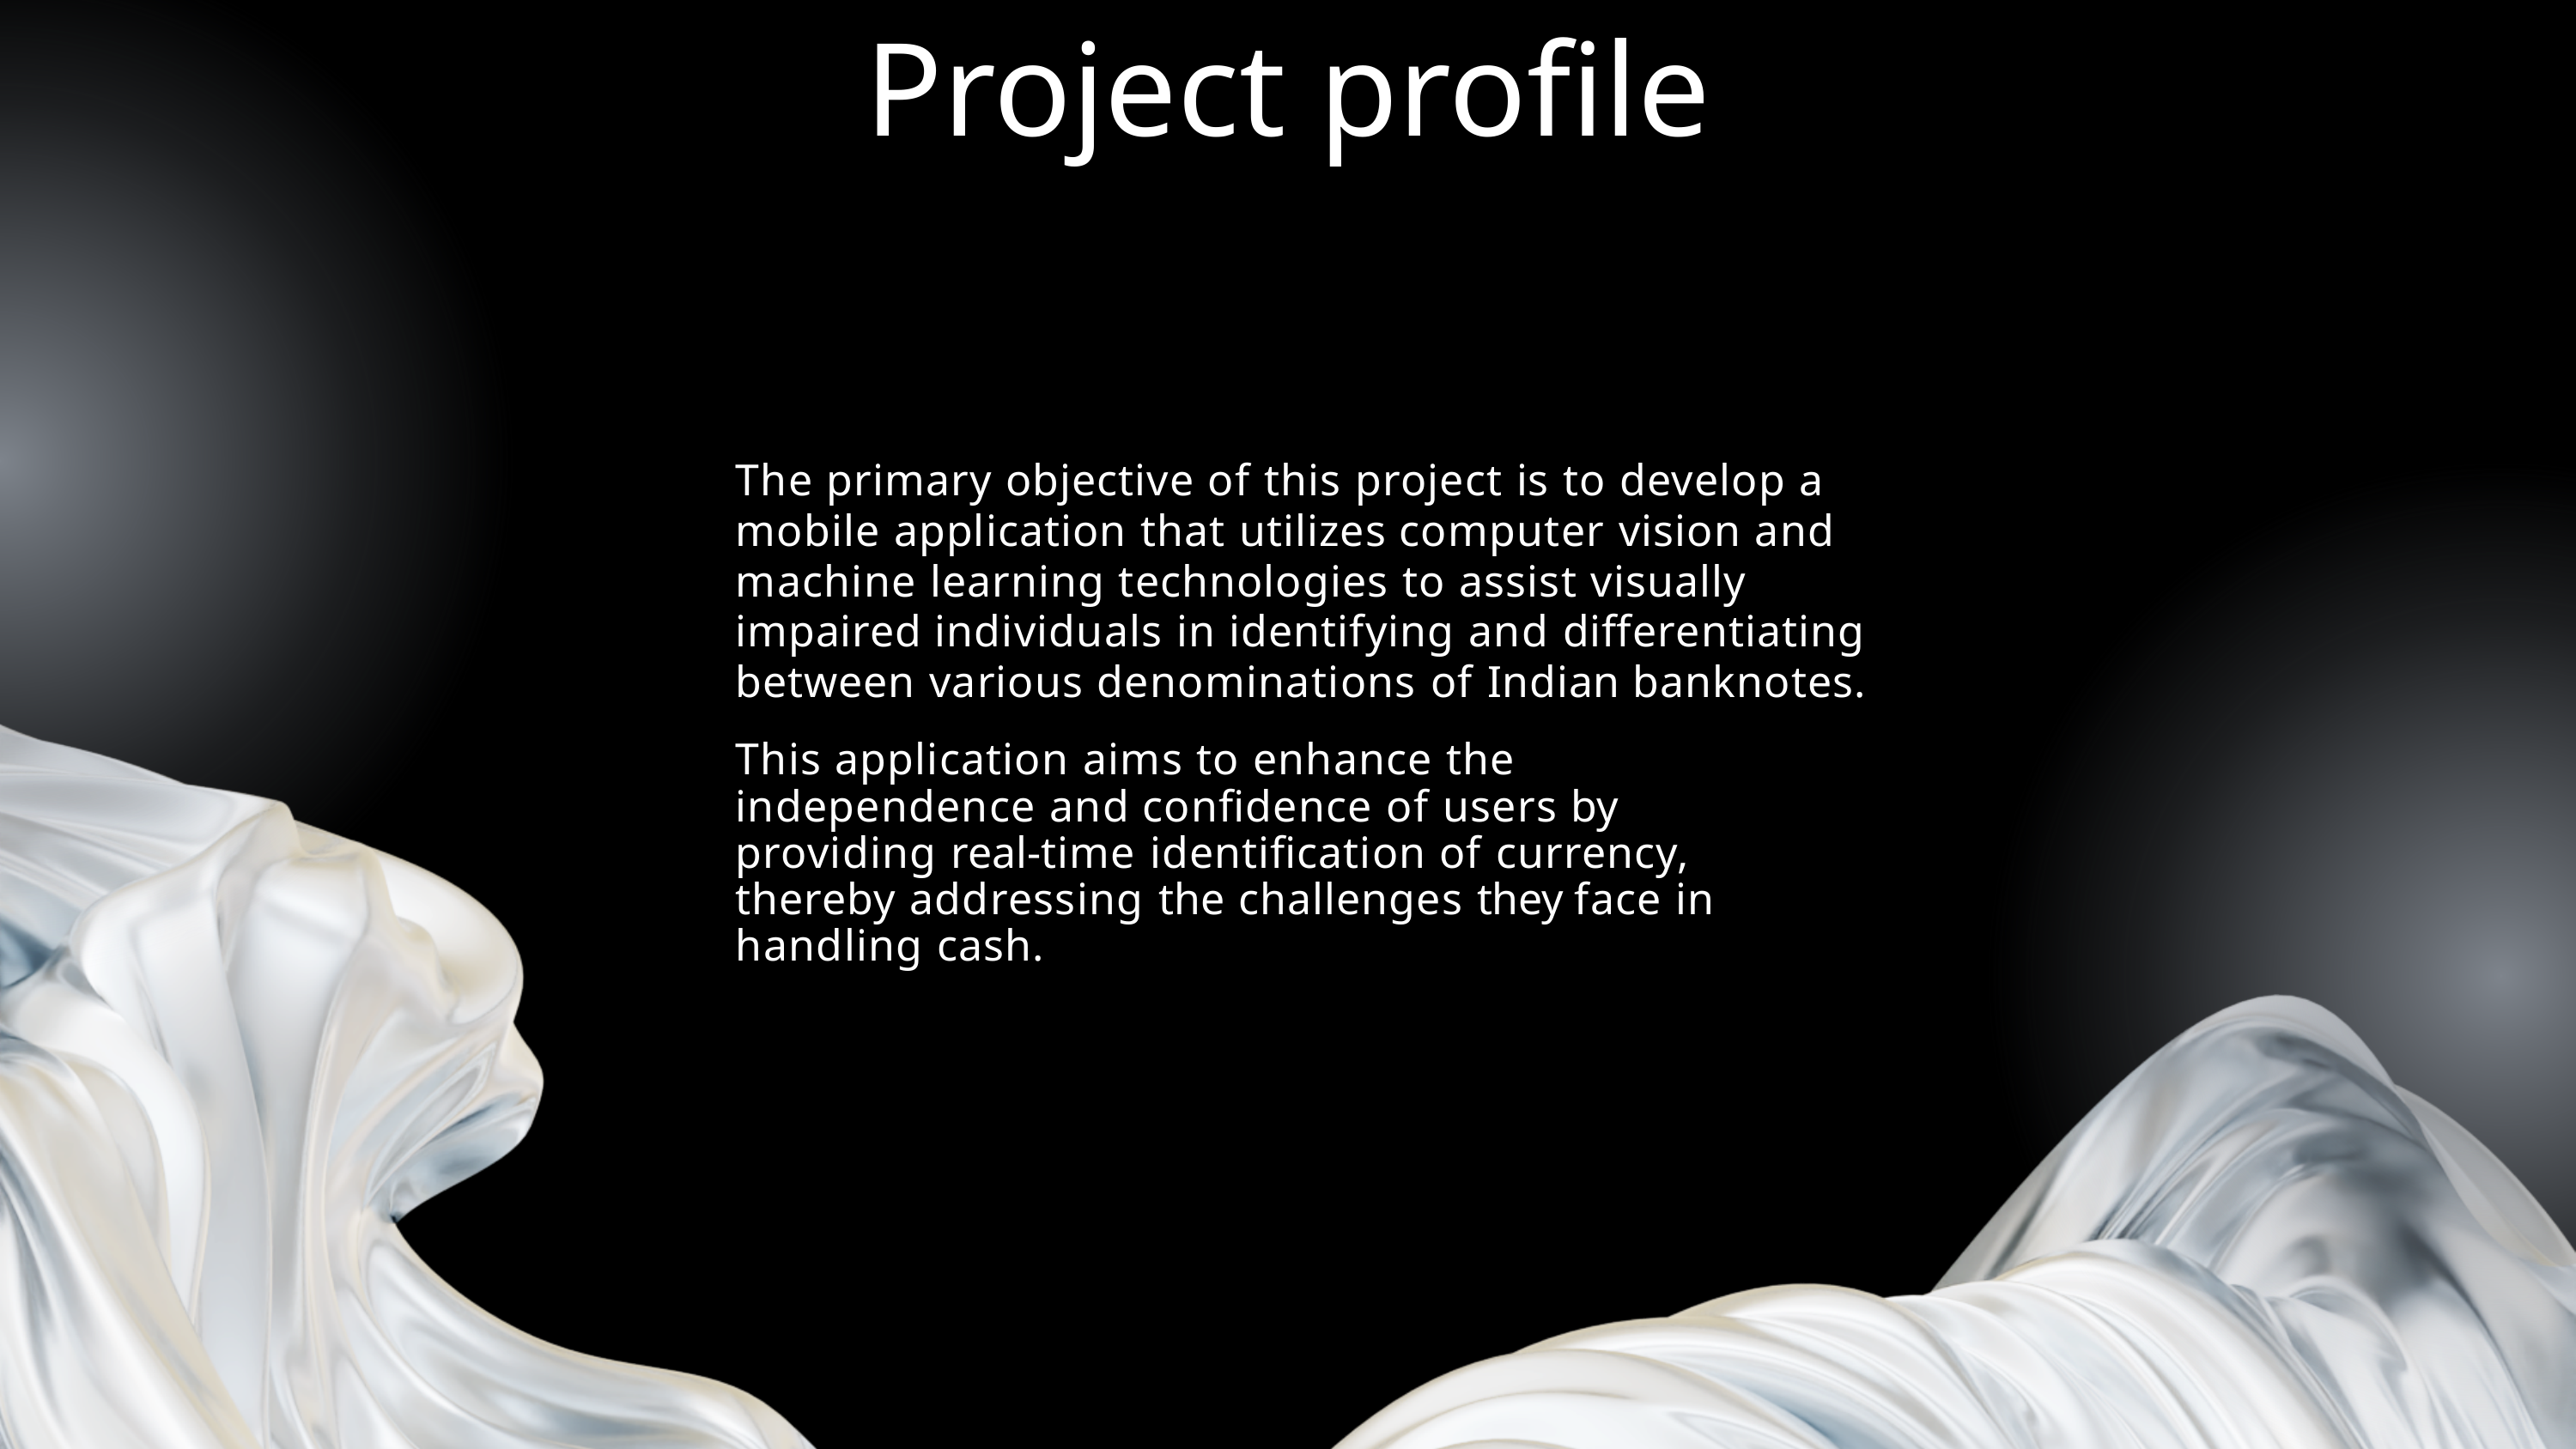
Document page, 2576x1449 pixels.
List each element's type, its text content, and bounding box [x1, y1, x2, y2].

text_box [0, 0, 515, 976]
text_box [0, 724, 1986, 1449]
text_box The primary objective of this project is to develop a mobile application that utilizes computer vision and machine learning technologies to assist visually impaired individuals in identifying and differentiating between various denominations of Indian banknotes. This application aims to enhance the independence and confidence of users by providing real-time identification of currency, thereby addressing the challenges they face in handling cash. [669, 455, 1907, 1023]
text_box [1986, 461, 2576, 1449]
text_box Project profile [820, 15, 1756, 162]
